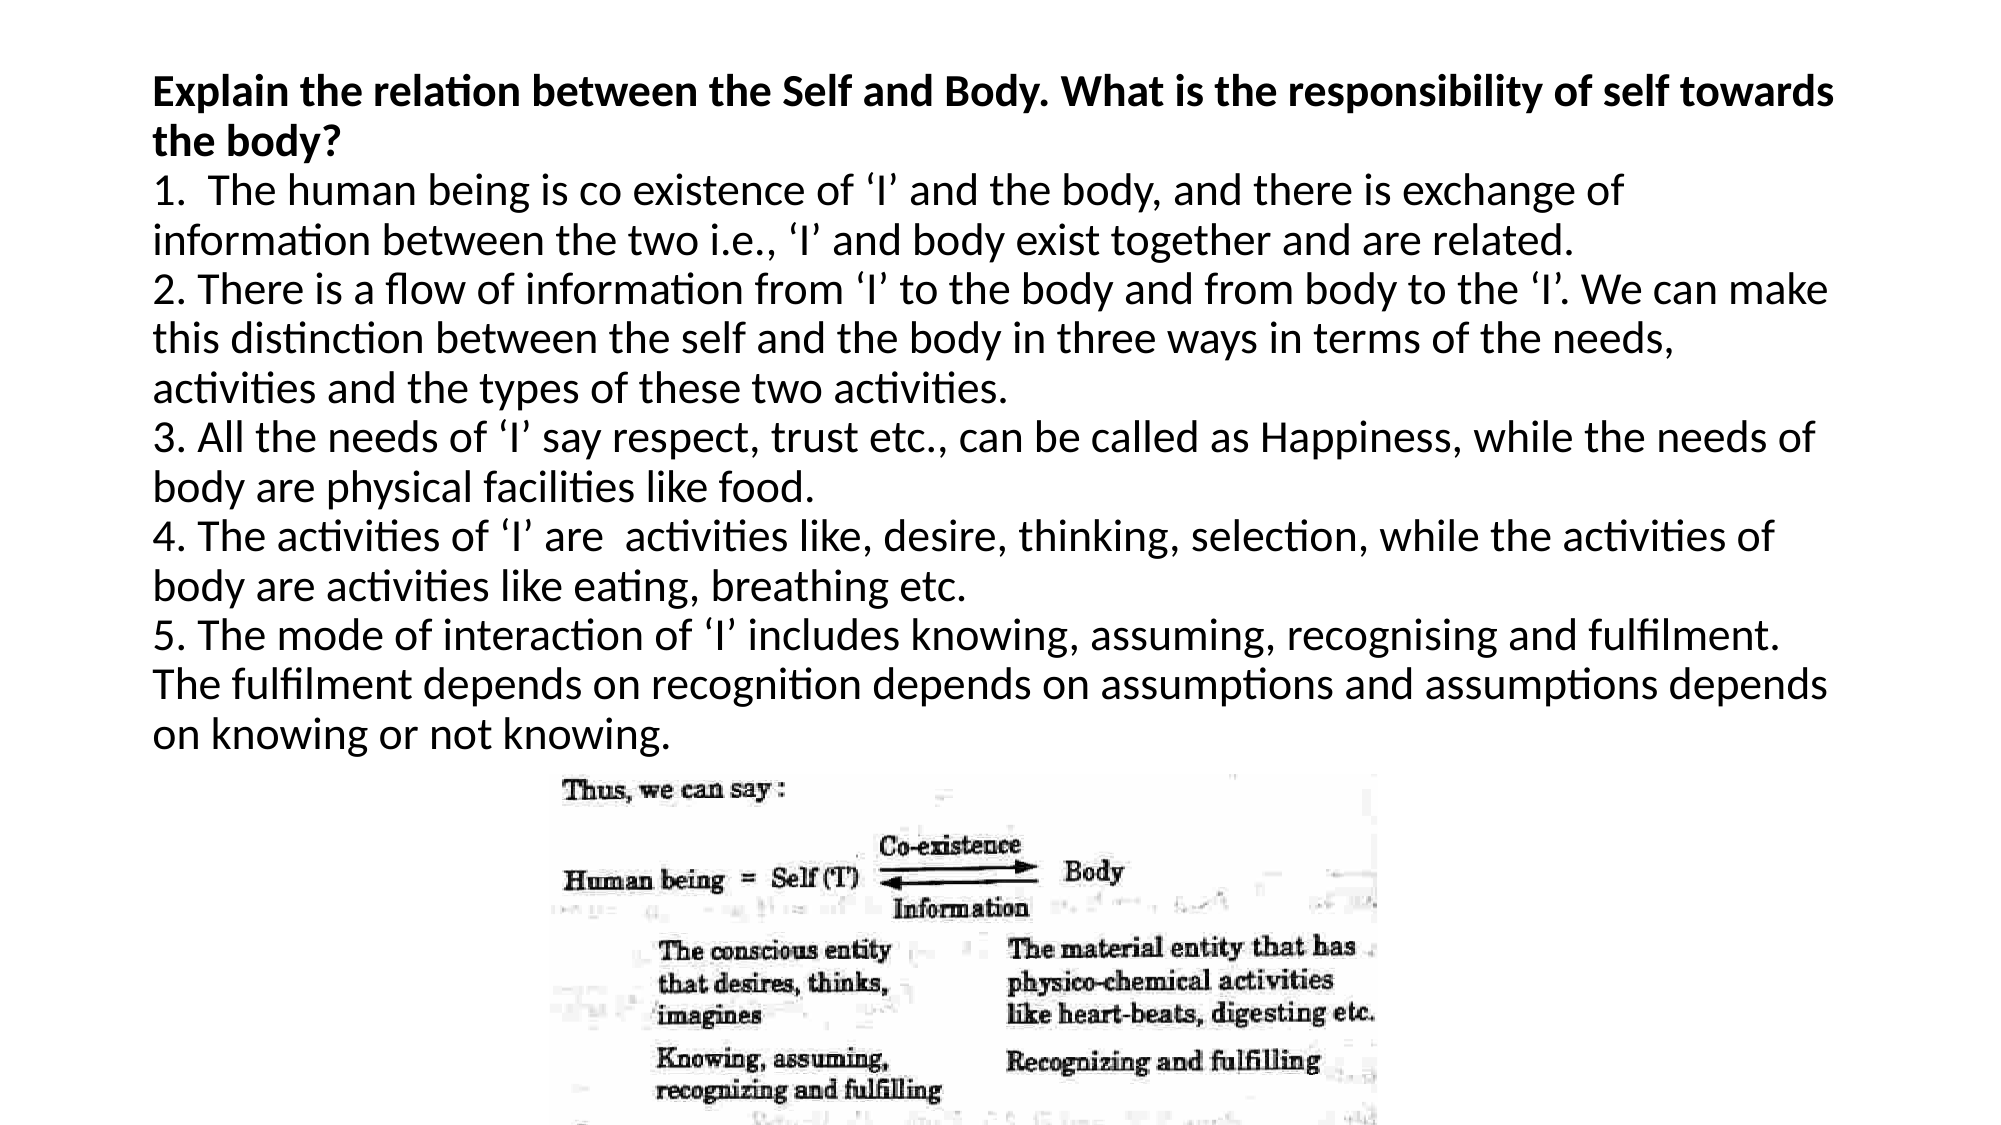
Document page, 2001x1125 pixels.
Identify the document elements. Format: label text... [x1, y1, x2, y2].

picture [549, 774, 1378, 1125]
title Explain the relation between the Self and Body. What is the responsibility of self towards the body? 1. The human being is co existence of ‘I’ and the body, and there is exchange of information between the two i.e., ‘I’ and body exist together and are related. 2. There is a flow of information from ‘I’ to the body and from body to the ‘I’. We can make this distinction between the self and the body in three ways in terms of the needs, activities and the types of these two activities. 3. All the needs of ‘I’ say respect, trust etc., can be called as Happiness, while the needs of body are physical facilities like food. 4. The activities of ‘I’ are activities like, desire, thinking, selection, while the activities of body are activities like eating, breathing etc. 5. The mode of interaction of ‘I’ includes knowing, assuming, recognising and fulfilment. The fulfilment depends on recognition depends on assumptions and assumptions depends on knowing or not knowing. [137, 59, 1863, 117]
